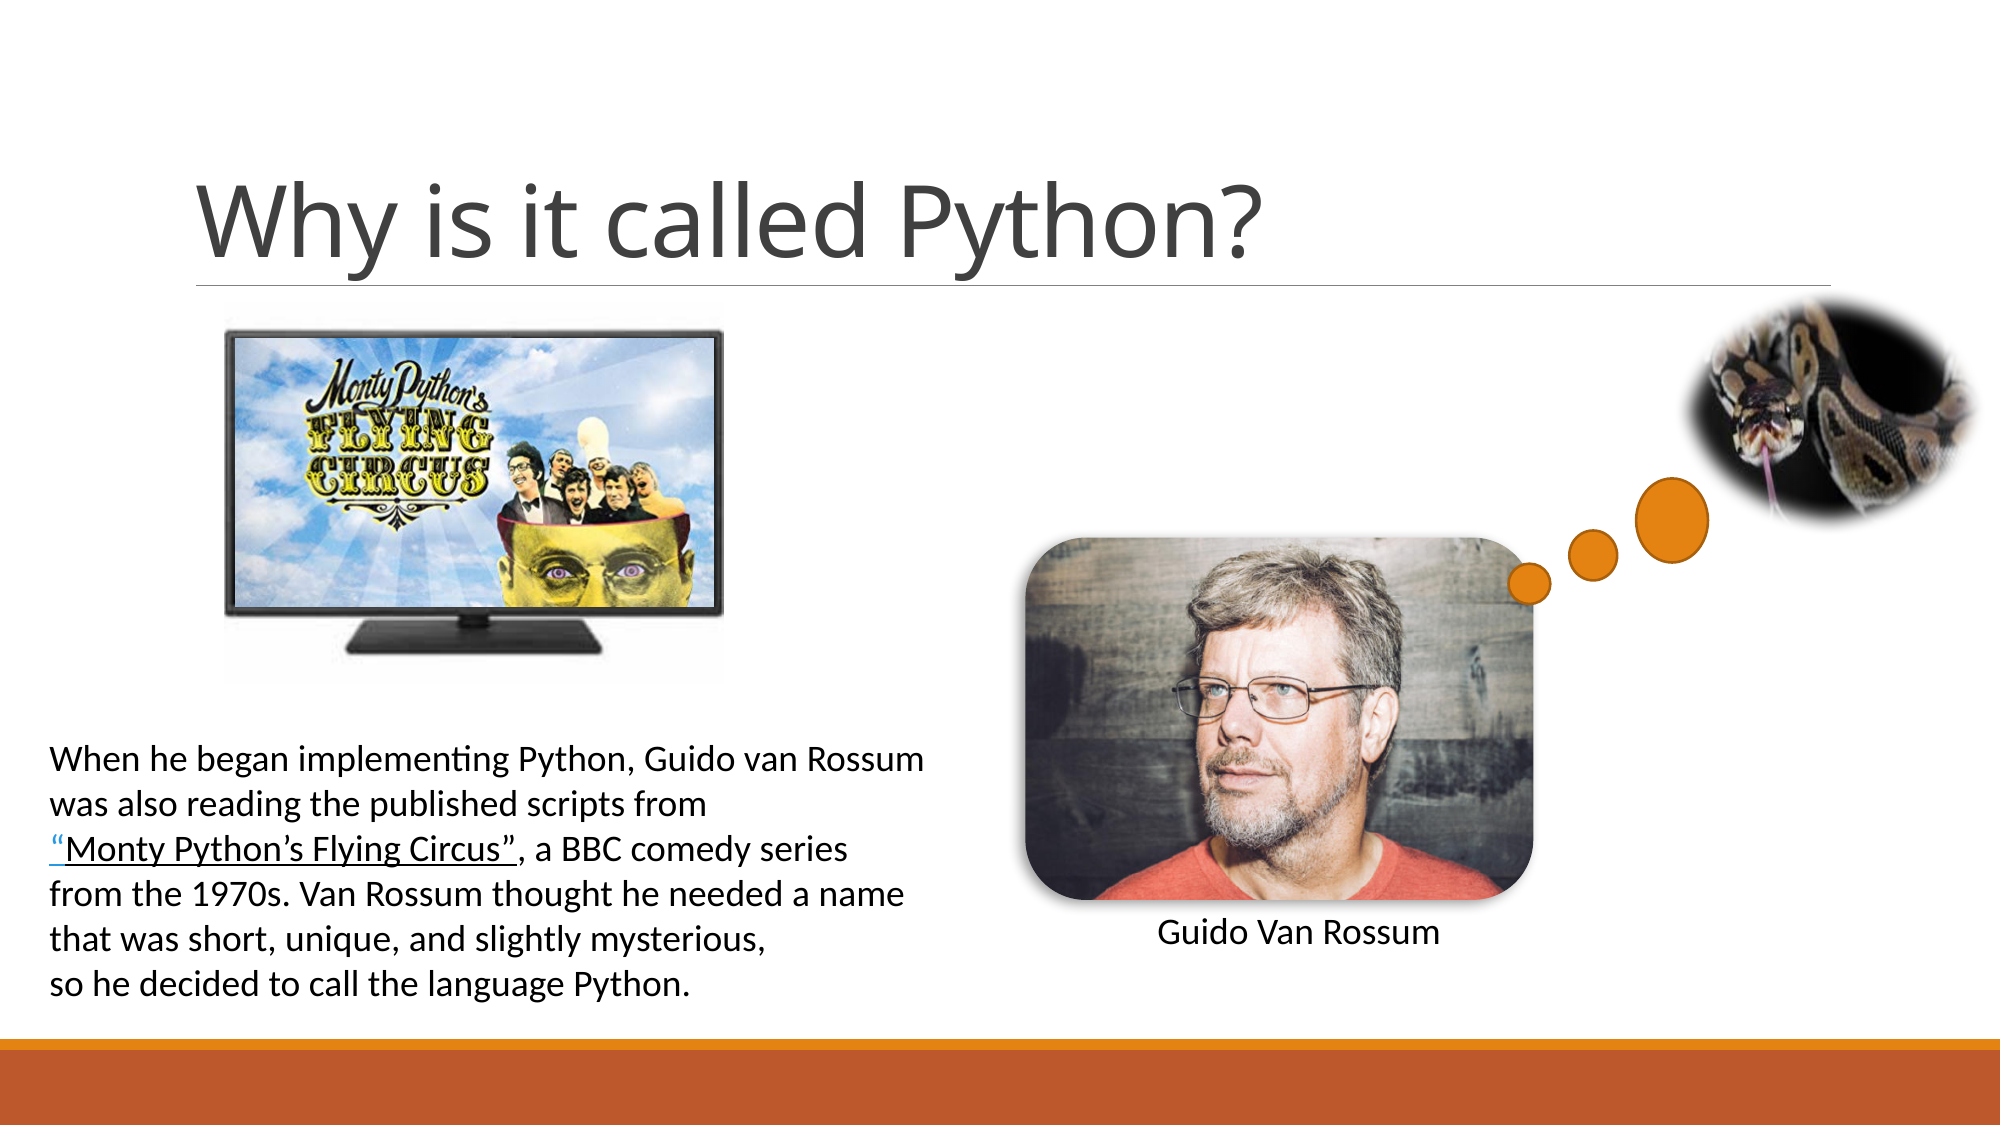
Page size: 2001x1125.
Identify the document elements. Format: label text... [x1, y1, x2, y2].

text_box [1024, 284, 1989, 962]
title Why is it called Python? [180, 47, 1830, 285]
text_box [224, 301, 724, 684]
text_box When he began implementing Python, Guido van Rossum was also reading the published scripts from “Monty Python’s Flying Circus”, a BBC comedy series from the 1970s. Van Rossum thought he needed a name that was short, unique, and slightly mysterious, so he decided to call the language Python. [34, 726, 950, 1012]
